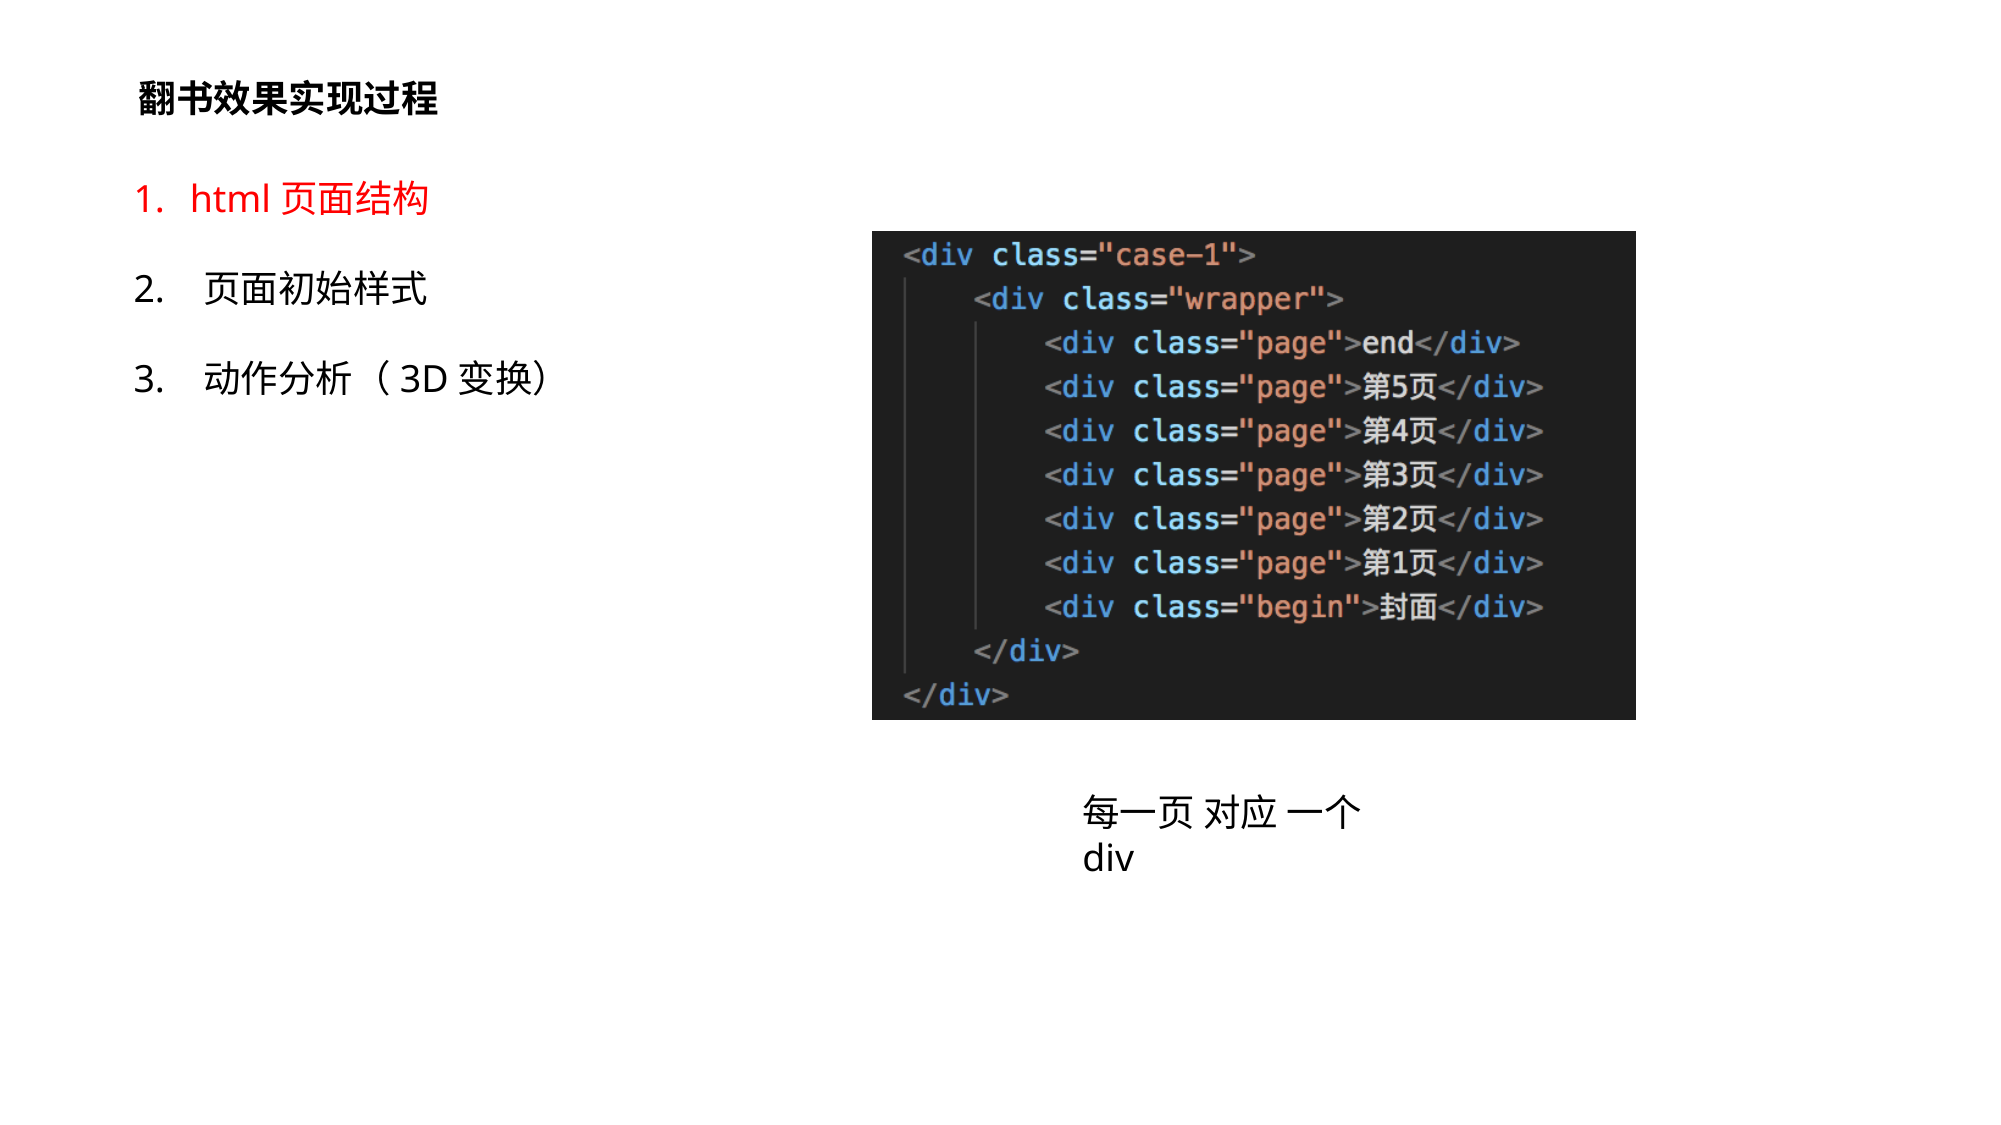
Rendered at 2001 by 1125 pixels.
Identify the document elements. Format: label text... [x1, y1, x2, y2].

text_box 每一页 对应 一个 div [1067, 782, 1440, 887]
text_box html页面结构 2. 页面初始样式 3. 动作分析（3D变换） [118, 167, 585, 408]
text_box 翻书效果实现过程 [123, 67, 454, 128]
picture [872, 231, 1636, 720]
